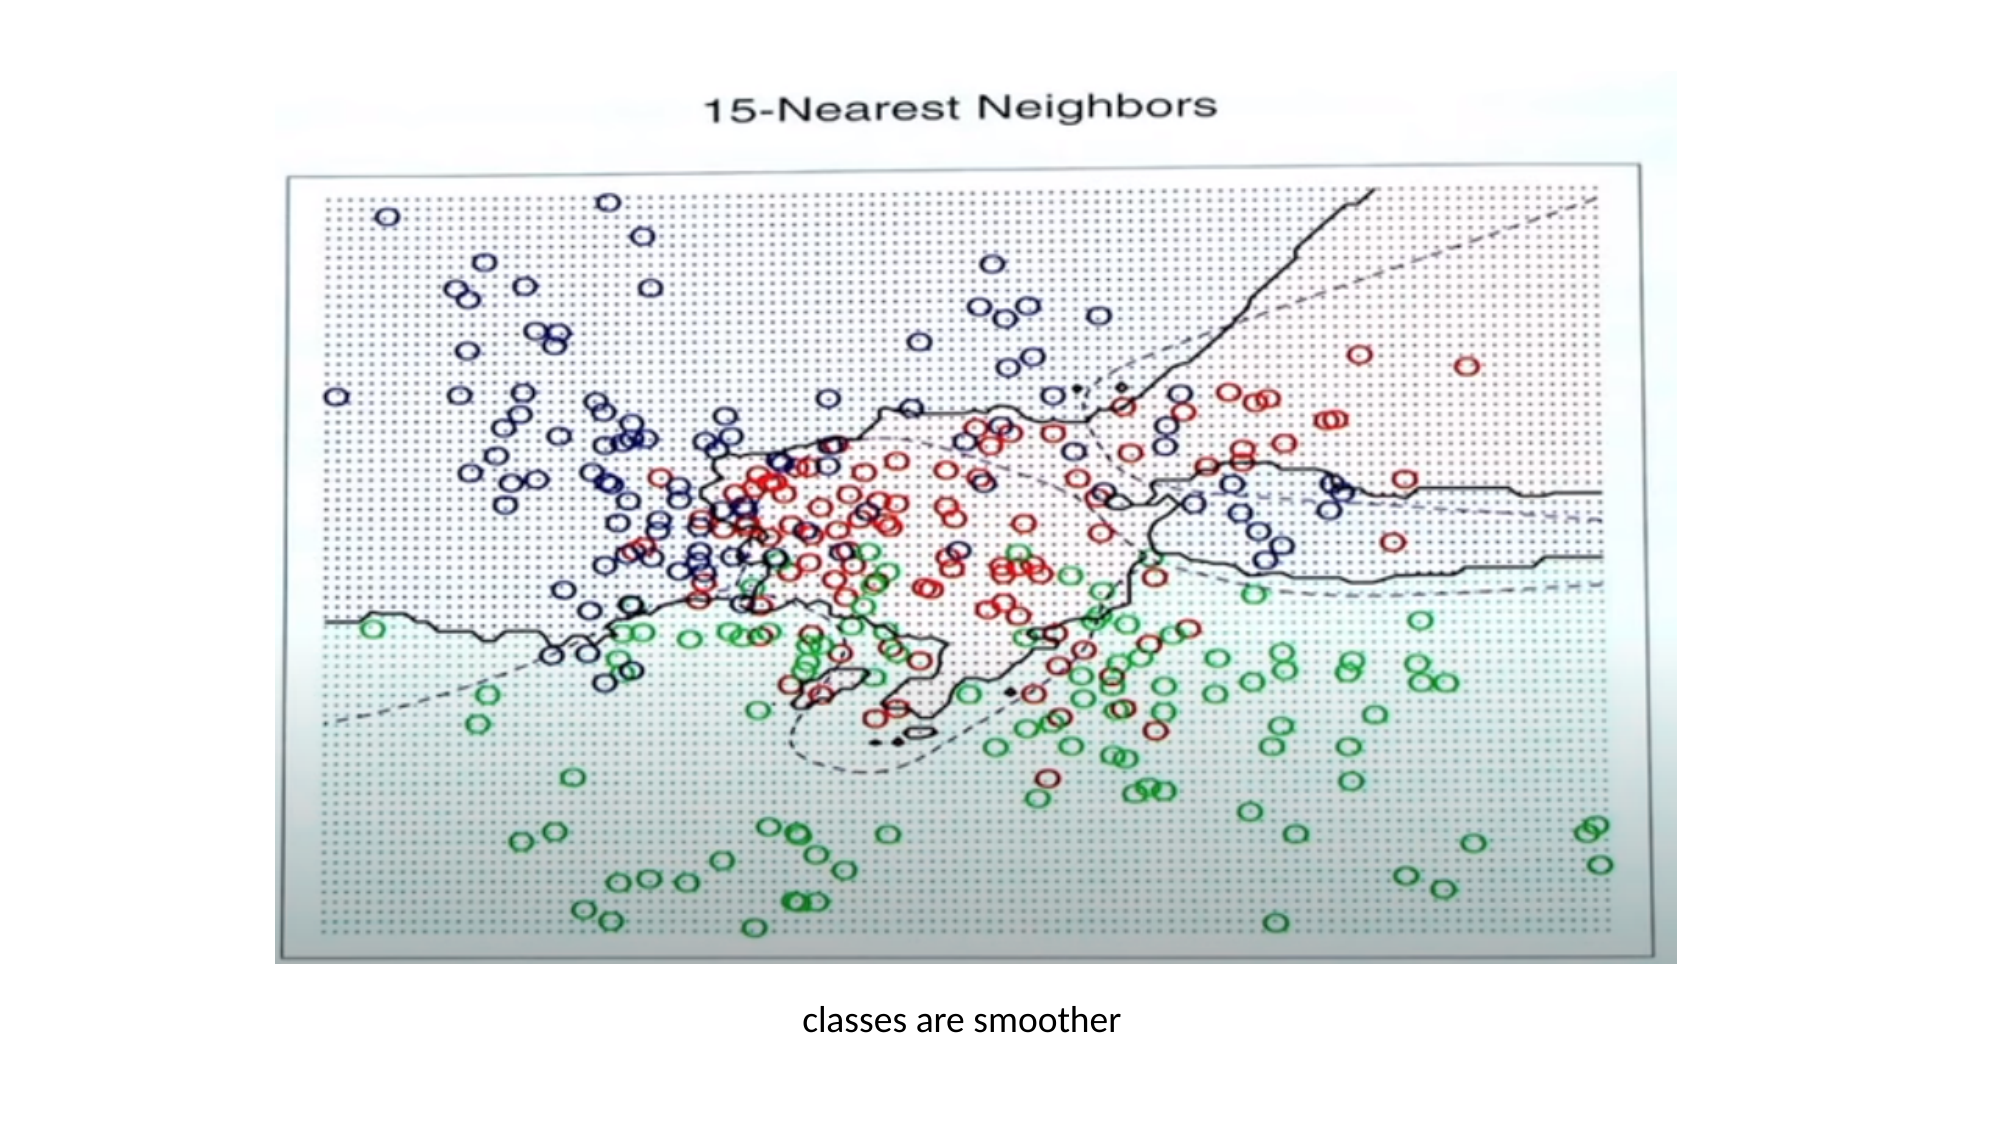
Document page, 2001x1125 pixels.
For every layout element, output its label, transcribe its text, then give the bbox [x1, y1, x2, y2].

picture [274, 71, 1677, 964]
text_box classes are smoother [787, 987, 1300, 1048]
